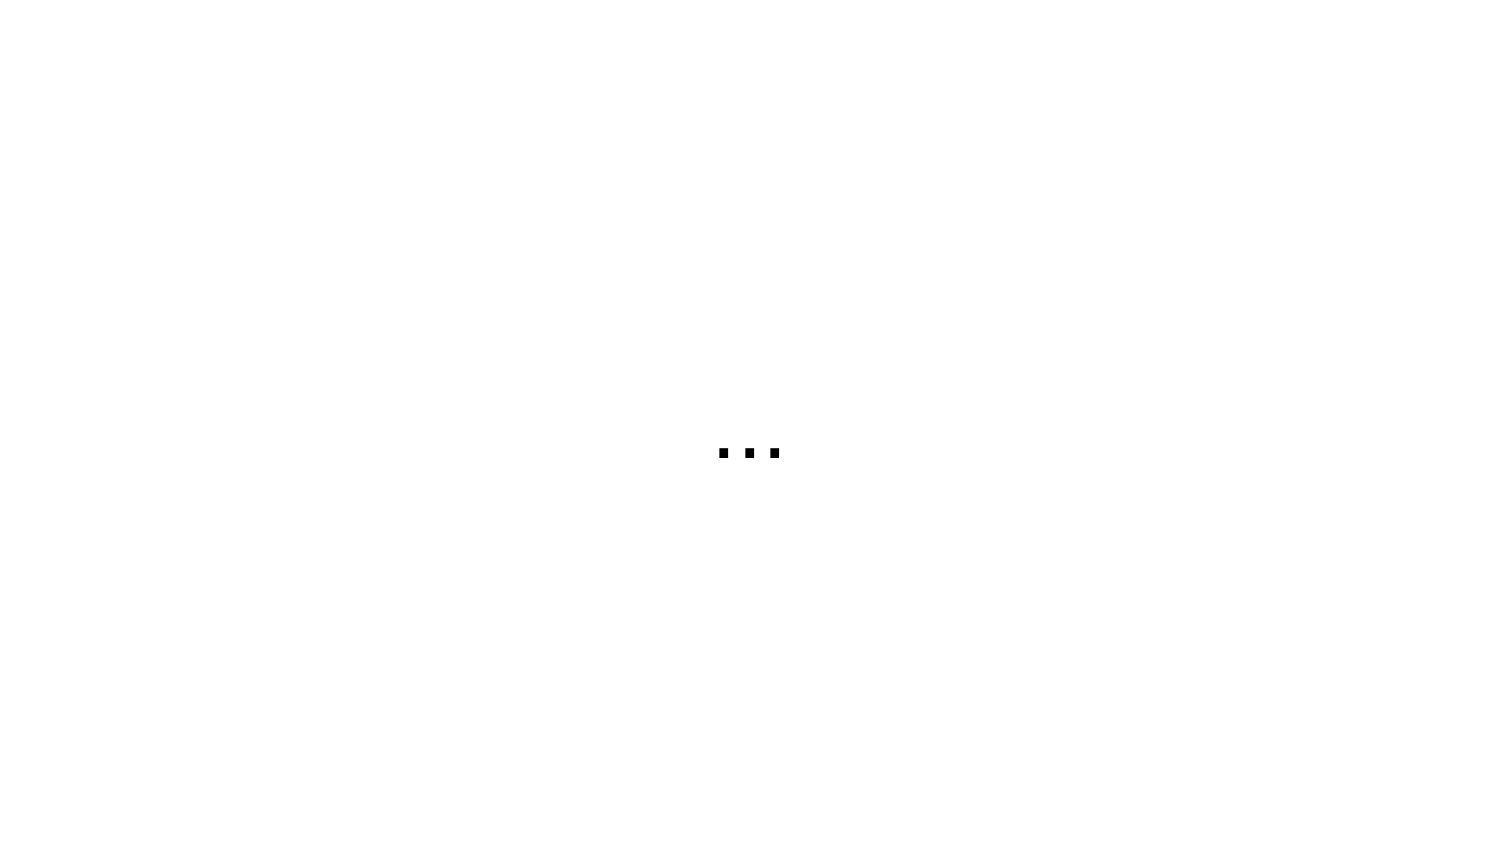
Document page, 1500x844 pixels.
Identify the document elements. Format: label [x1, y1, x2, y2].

title [75, 351, 1425, 493]
